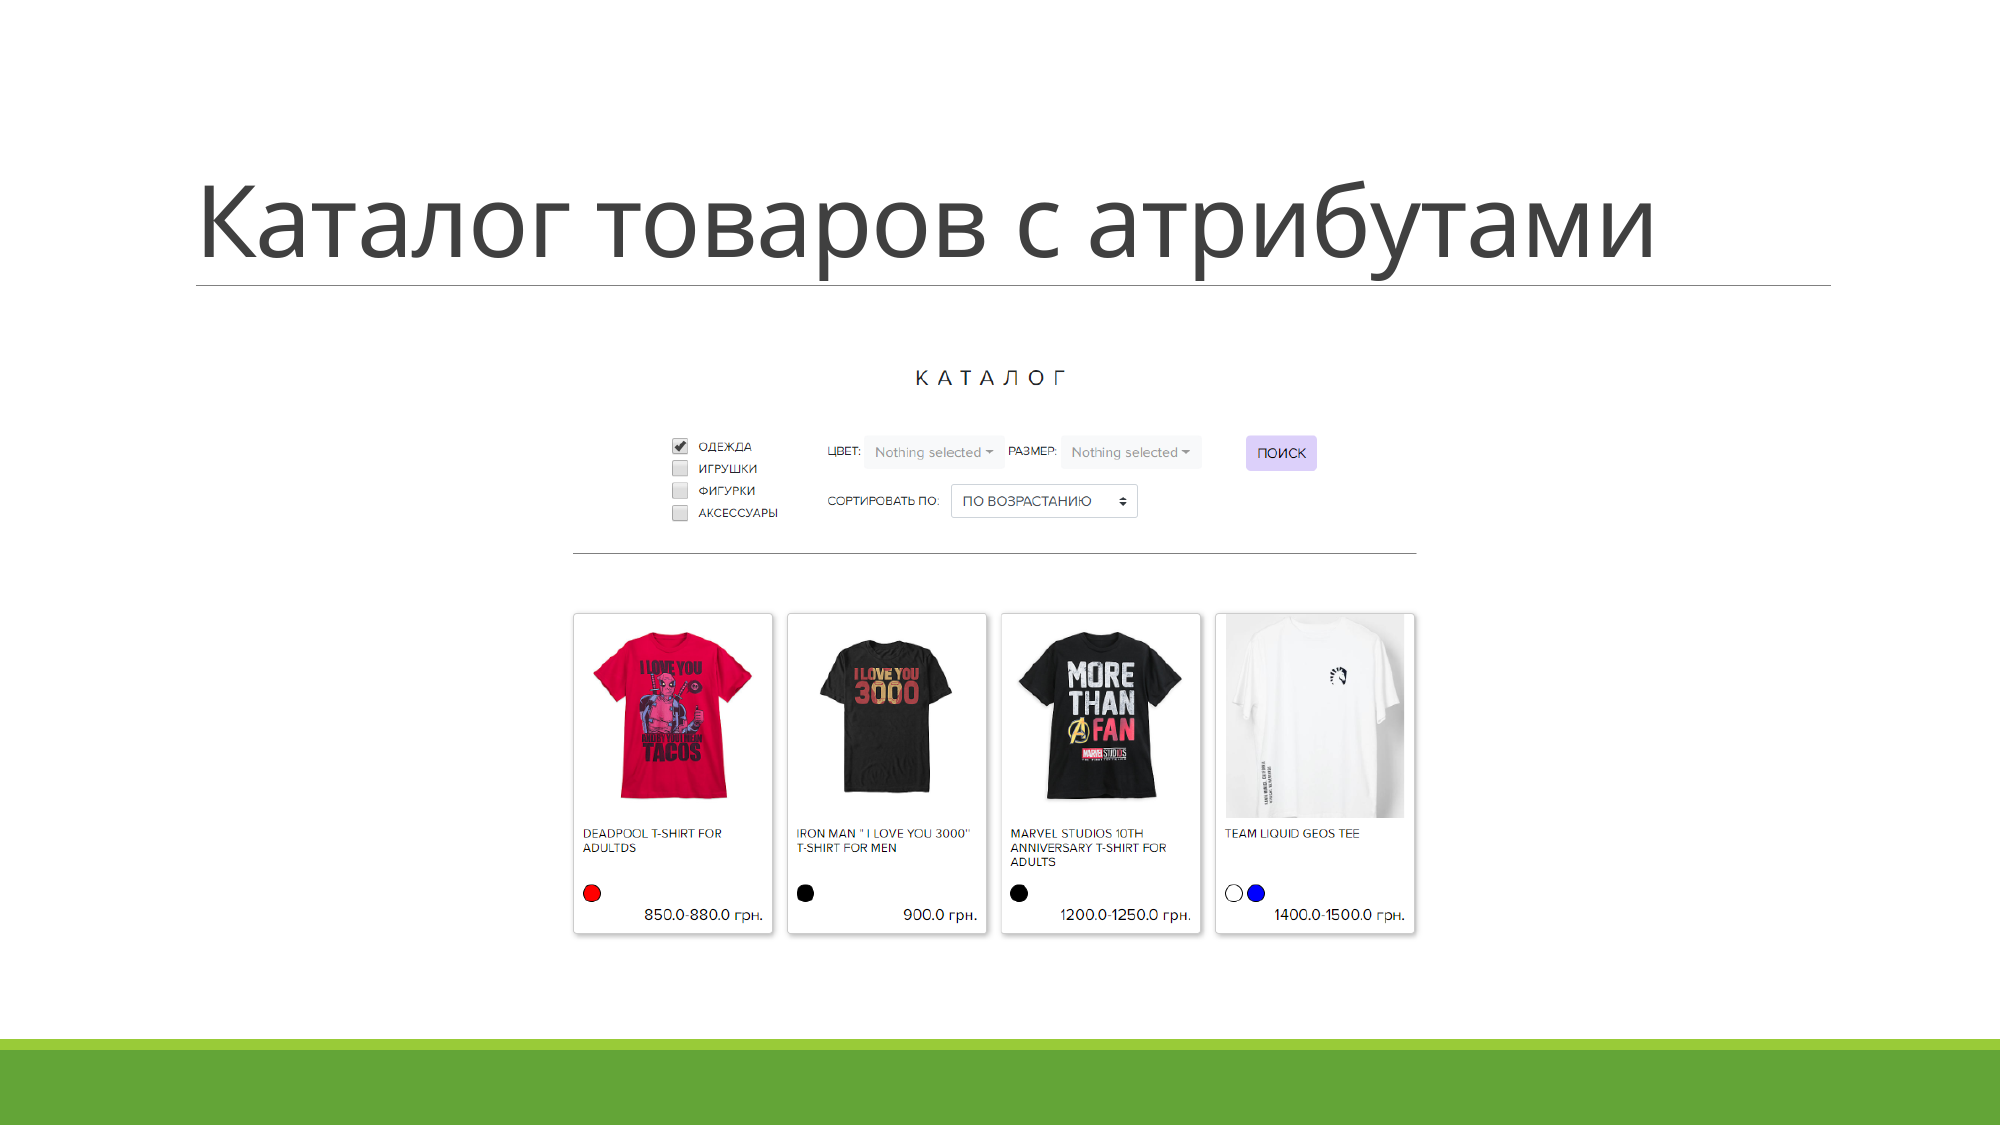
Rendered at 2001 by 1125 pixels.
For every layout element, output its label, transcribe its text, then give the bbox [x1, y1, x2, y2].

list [475, 302, 1534, 964]
title Каталог товаров с атрибутами [180, 47, 1830, 285]
